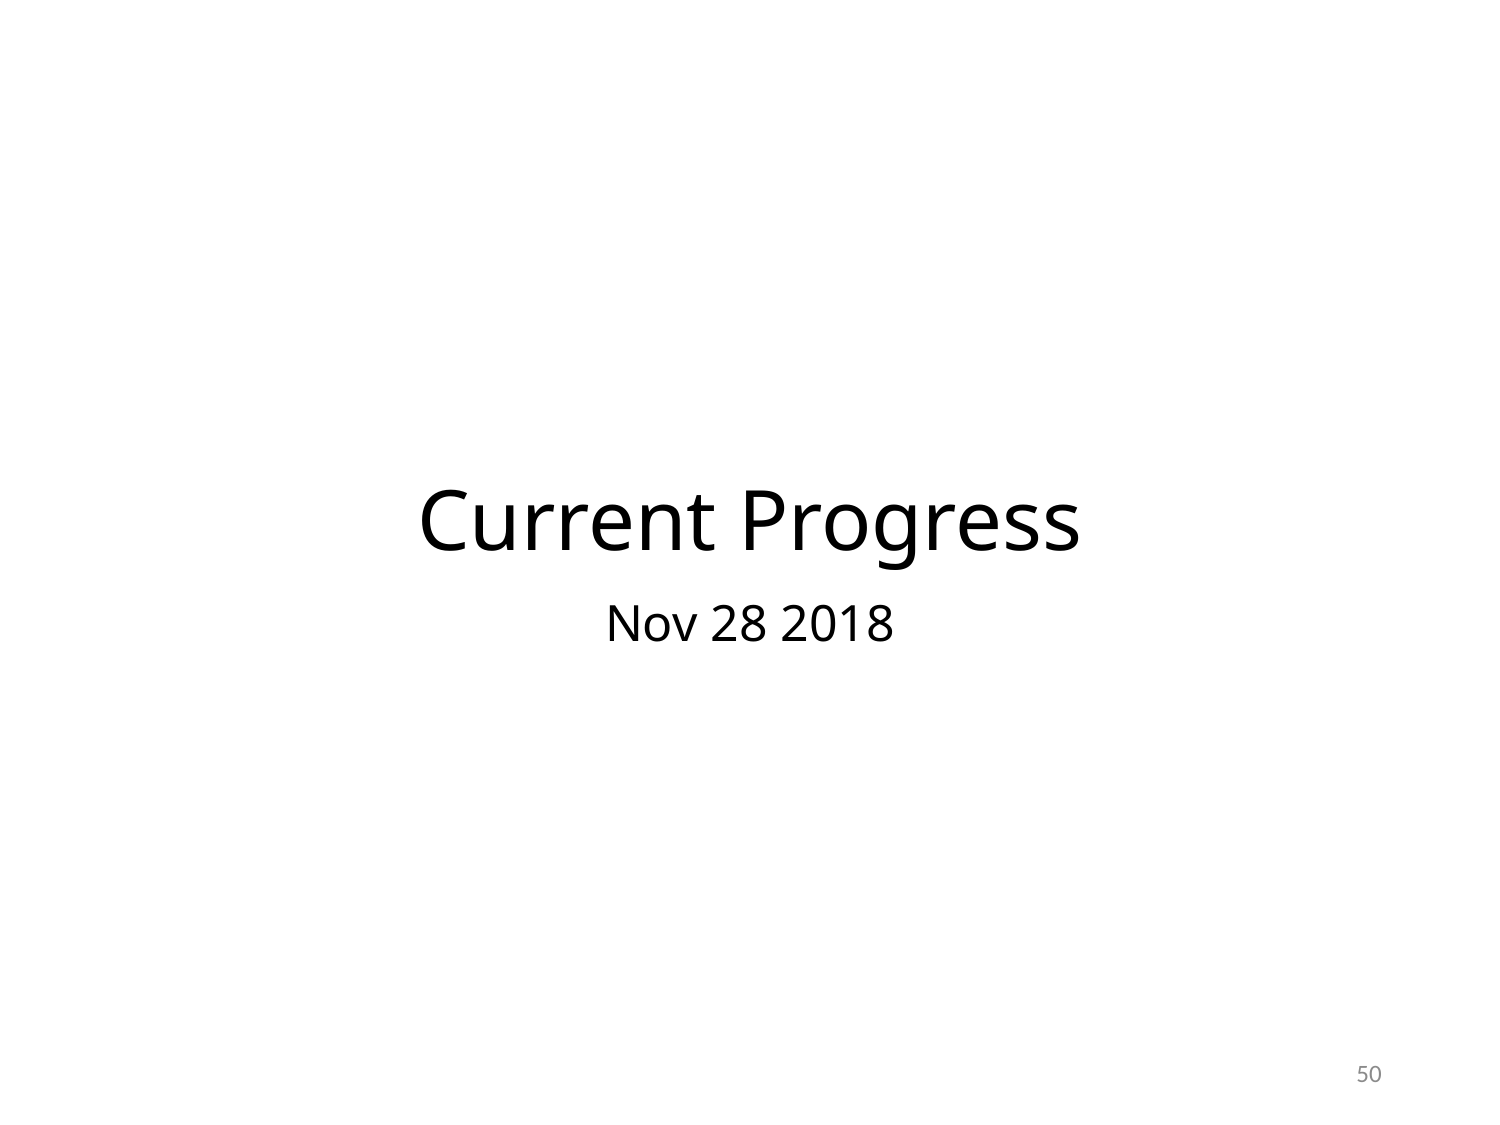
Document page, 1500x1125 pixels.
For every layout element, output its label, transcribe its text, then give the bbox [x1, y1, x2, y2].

title Current Progress [112, 184, 1388, 576]
slide_number 50 [1059, 1042, 1397, 1103]
subtitle Nov 28 2018 [187, 590, 1313, 863]
